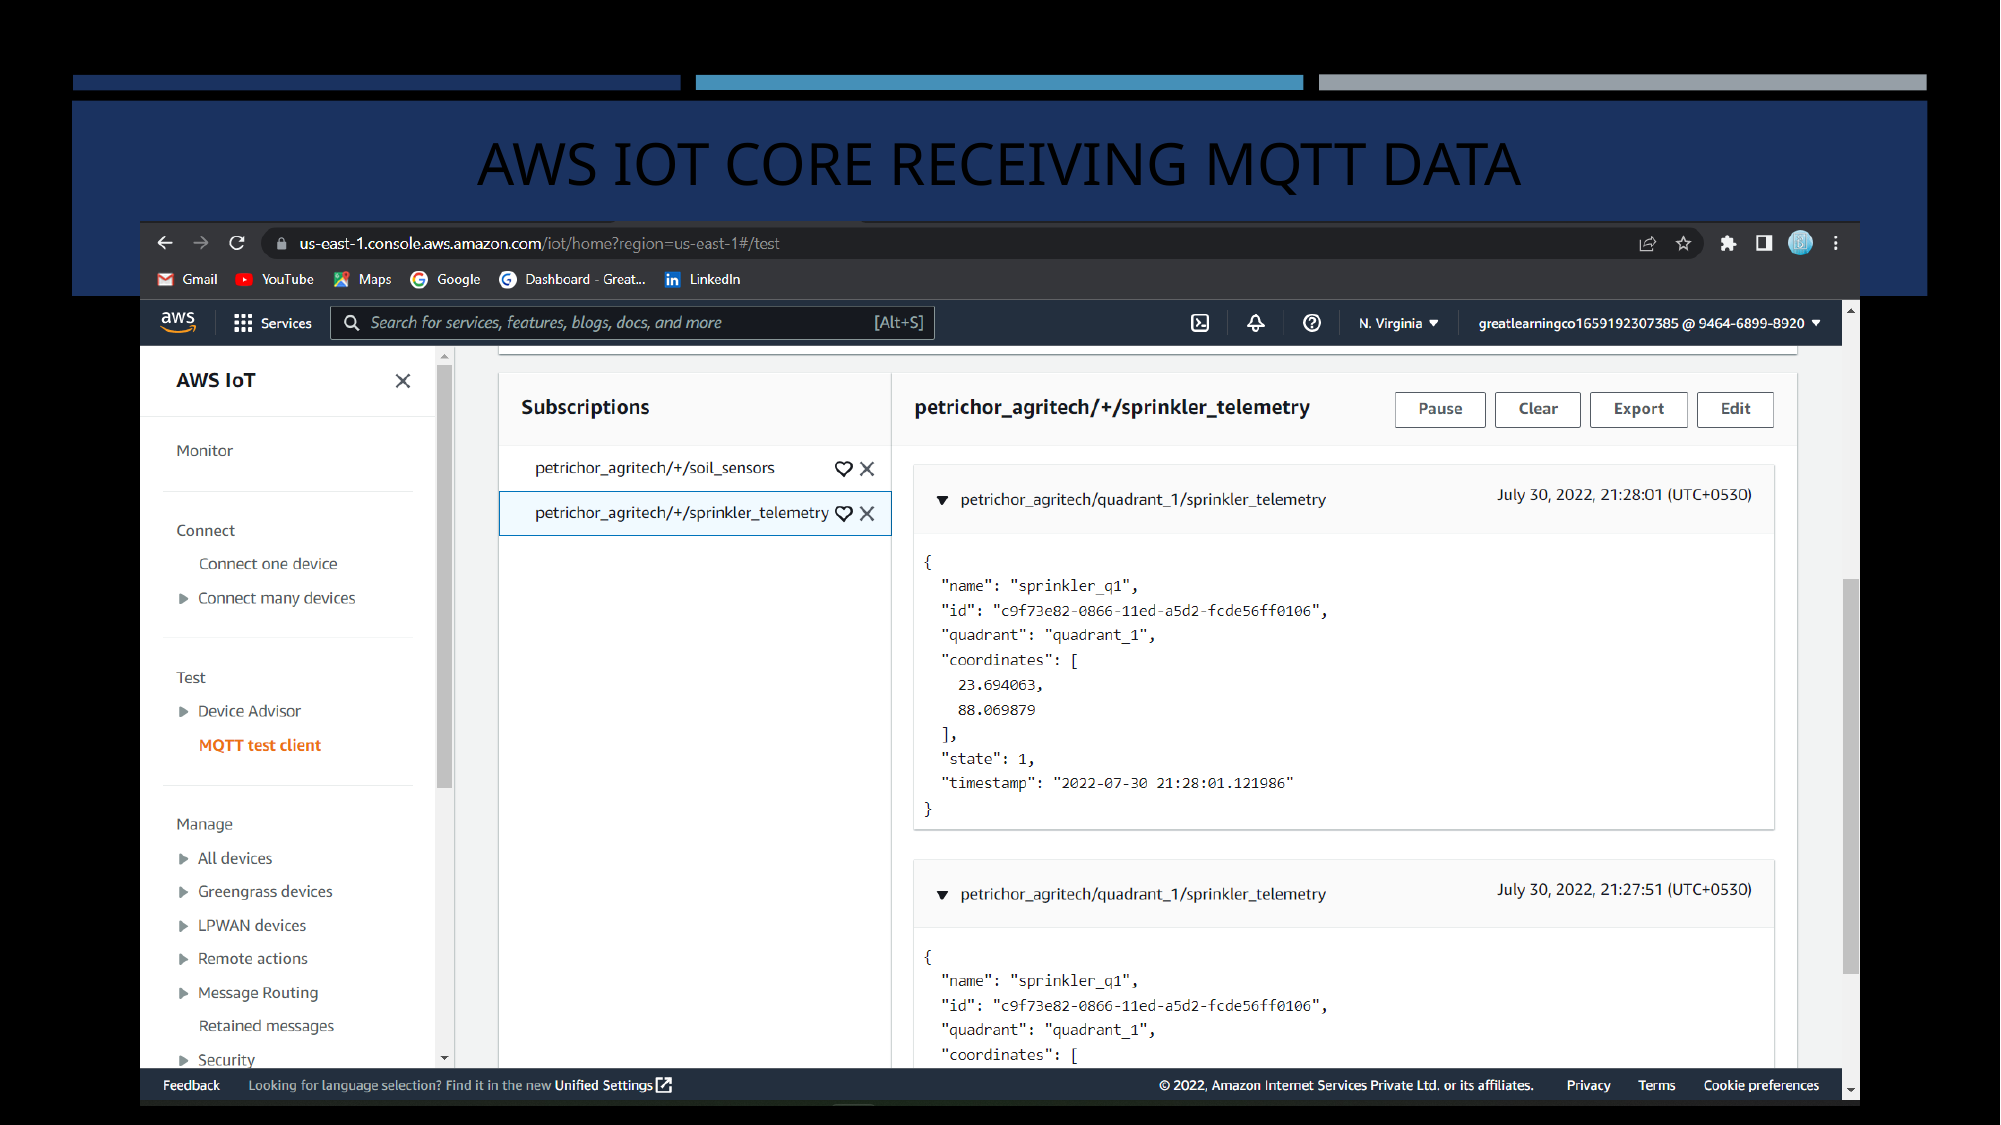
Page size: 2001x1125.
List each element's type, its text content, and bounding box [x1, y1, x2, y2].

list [139, 220, 1861, 1106]
title Aws iot core receiving MQTT data [95, 38, 1905, 205]
